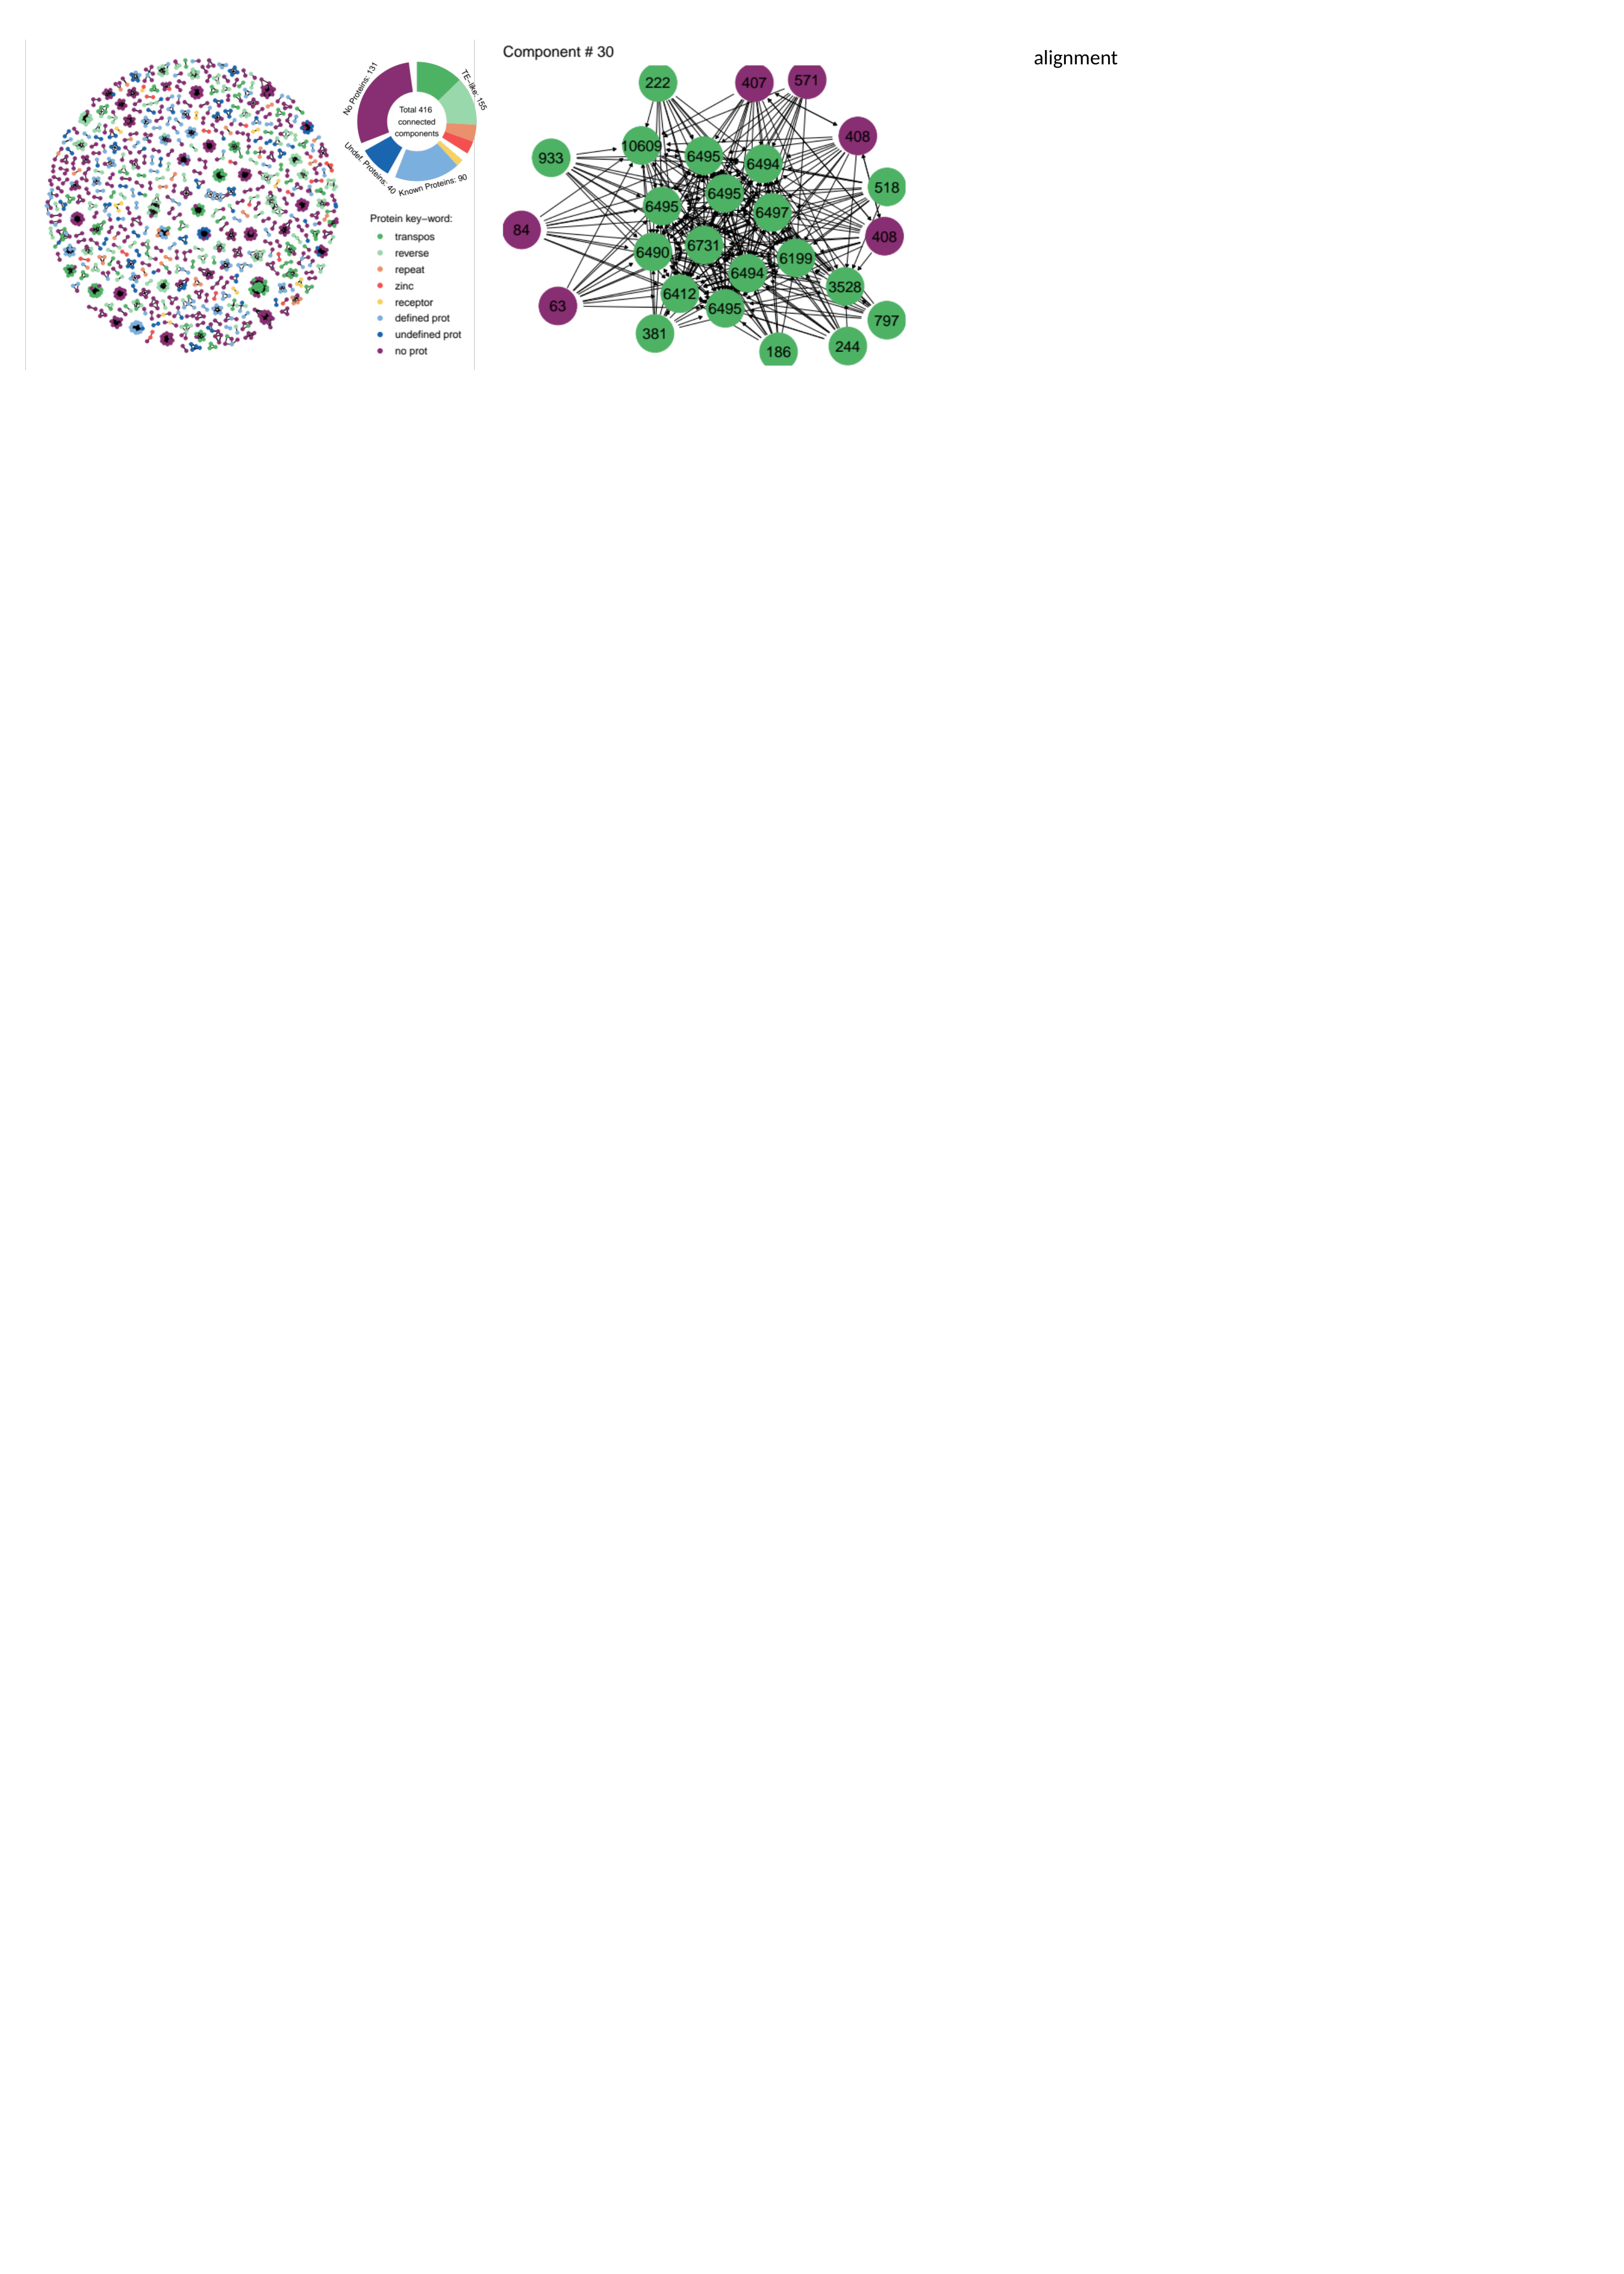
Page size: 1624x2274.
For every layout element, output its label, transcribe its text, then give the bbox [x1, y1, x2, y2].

text_box alignment [1026, 40, 1126, 73]
picture [498, 40, 910, 370]
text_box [2, 40, 498, 370]
